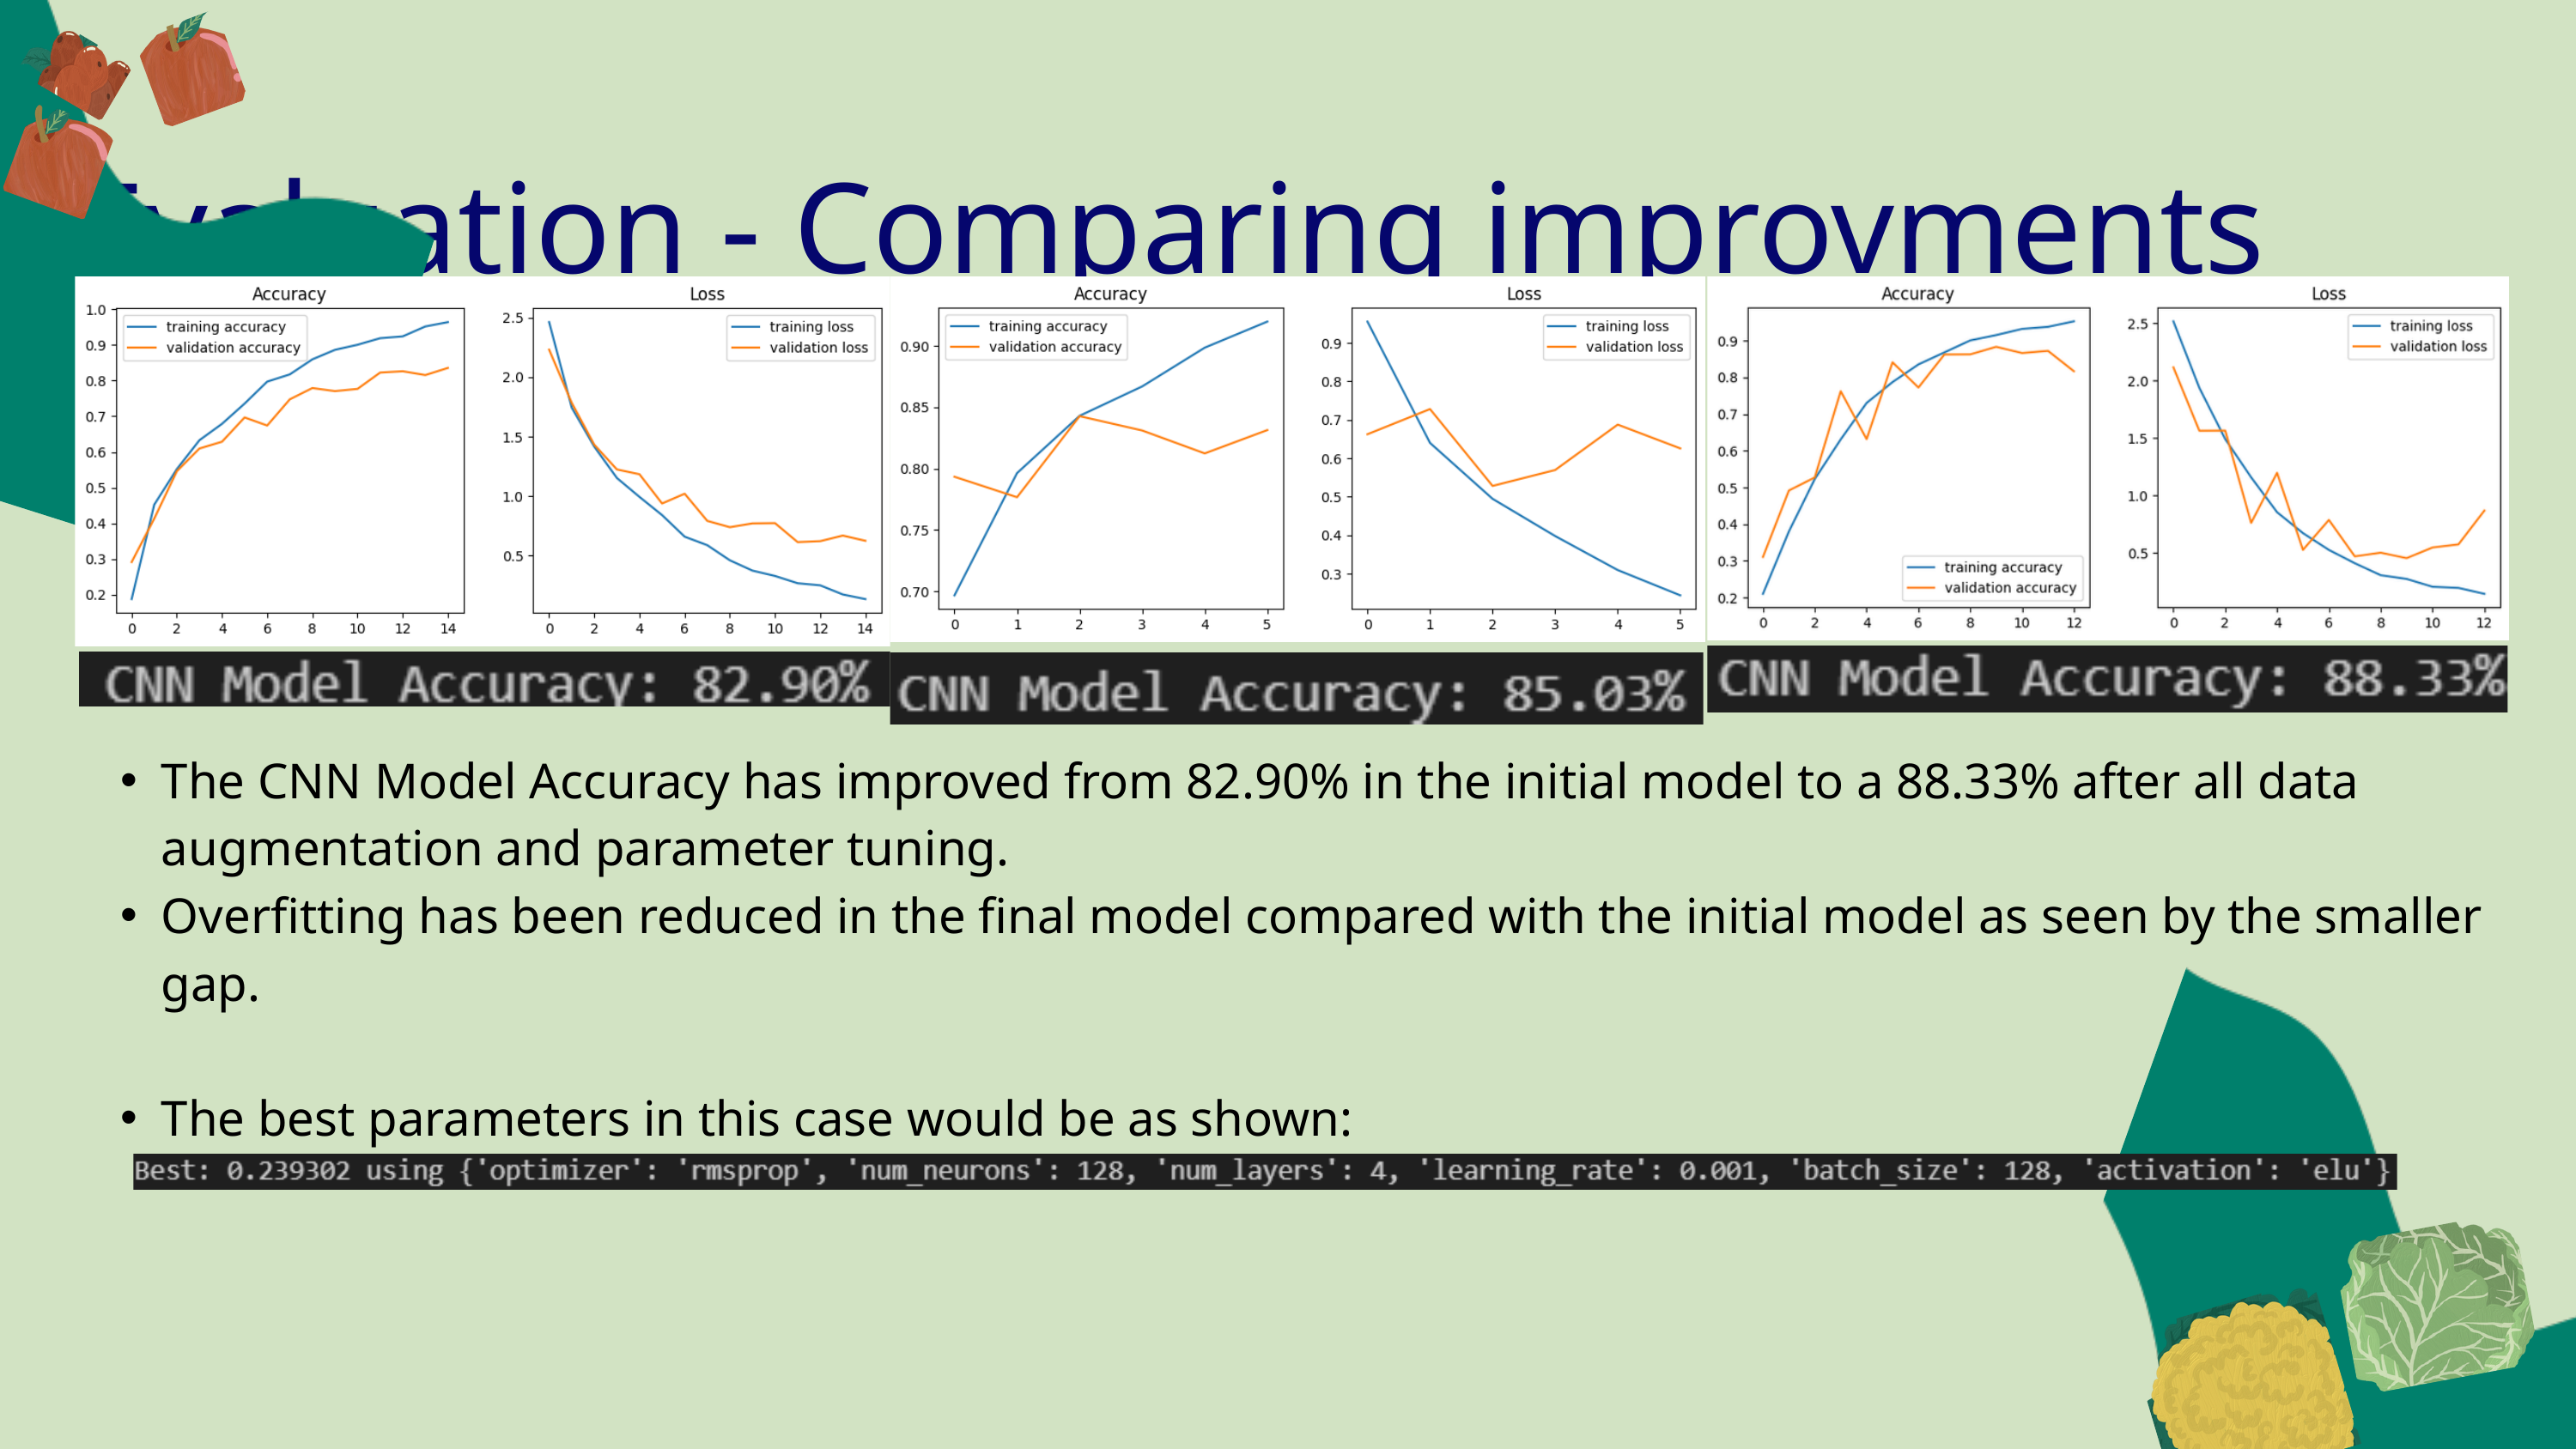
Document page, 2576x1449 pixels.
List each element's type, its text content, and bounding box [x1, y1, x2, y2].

text_box [2014, 910, 2576, 1449]
text_box [2331, 1211, 2541, 1397]
text_box Evaluation - Comparing improvments [423, 123, 2541, 299]
text_box [1707, 646, 2508, 712]
text_box The CNN Model Accuracy has improved from 82.90% in the initial model to a 88.33% after all data augmentation and parameter tuning. Overfitting has been reduced in the final model compared with the initial model as seen by the smaller gap. The best parameters in this case would be as shown: [79, 740, 2545, 1147]
text_box [133, 9, 248, 129]
text_box [0, 0, 511, 525]
text_box [133, 1154, 2397, 1191]
text_box [16, 15, 134, 122]
text_box [2127, 1278, 2362, 1449]
text_box [890, 276, 1705, 642]
text_box [890, 652, 1704, 724]
text_box [79, 652, 890, 706]
text_box [1707, 276, 2509, 640]
text_box [75, 276, 890, 646]
text_box [2, 100, 118, 221]
